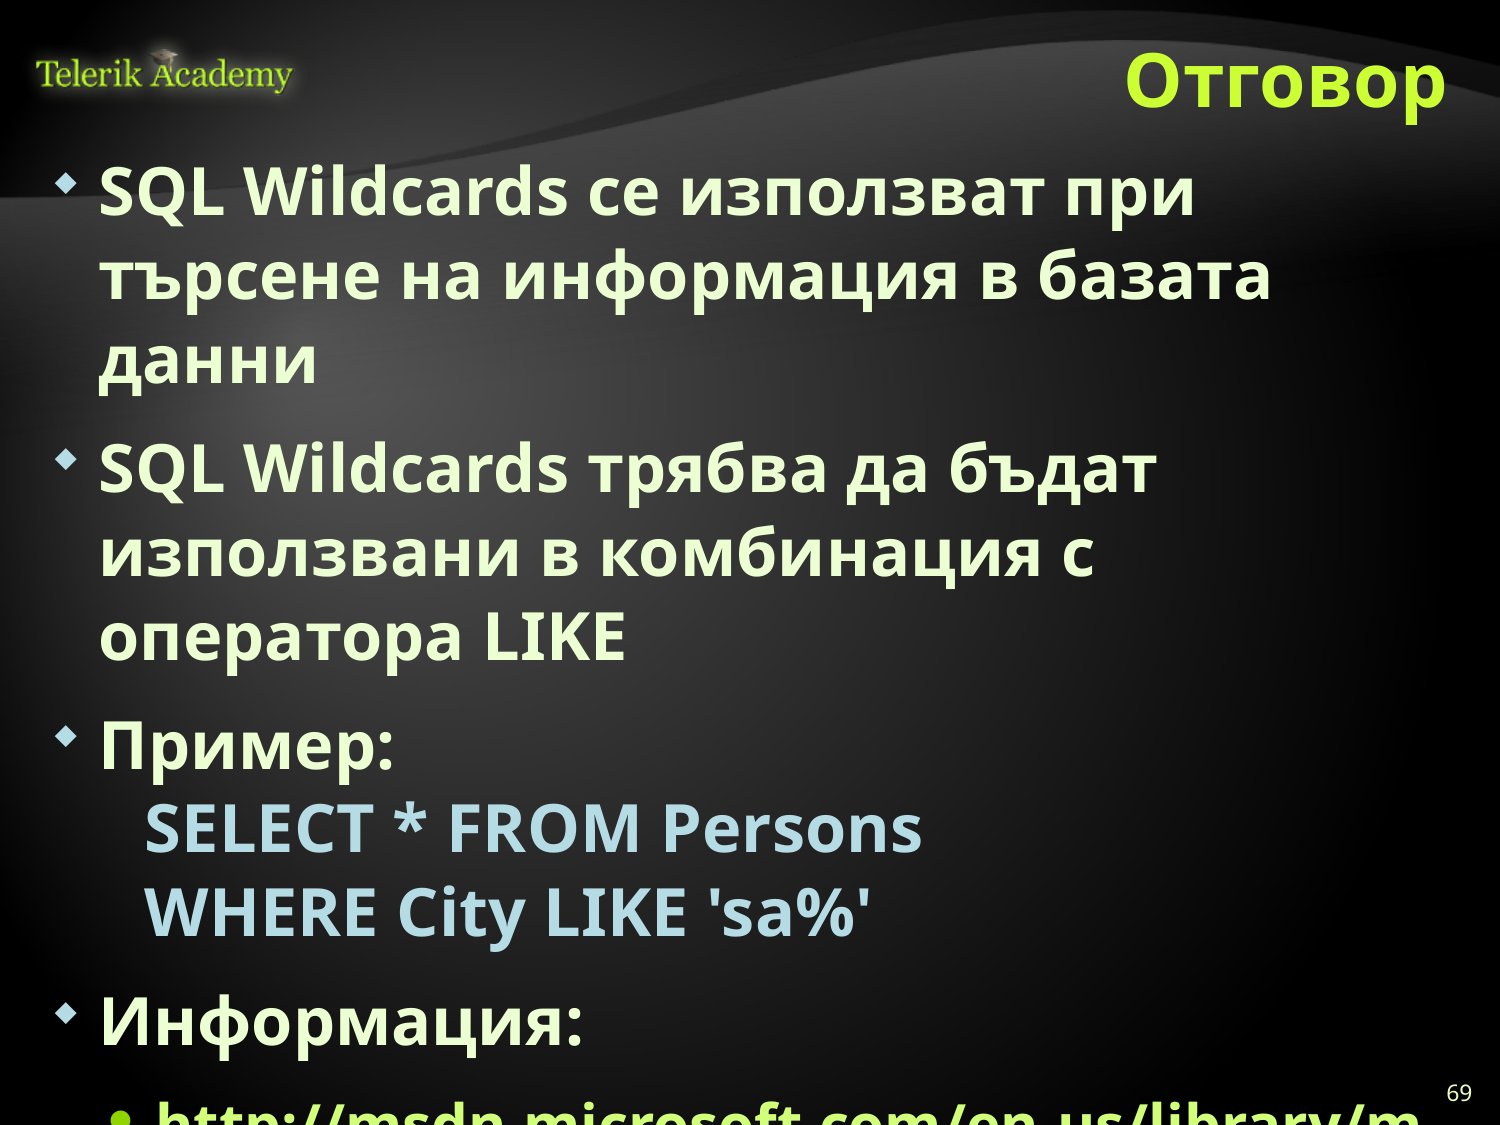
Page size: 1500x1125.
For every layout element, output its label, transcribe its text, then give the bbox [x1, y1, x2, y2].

picture [0, 0, 1500, 1125]
list SQL Wildcards се използват при търсене на информация в базата данни SQL Wildcards трябва да бъдат използвани в комбинация с оператора LIKE Пример: SELECT * FROM Persons WHERE City LIKE 'sa%' Информация: http://msdn.microsoft.com/en-us/library/ms179859.aspx [37, 137, 1463, 1088]
slide_number 69 [1412, 1074, 1488, 1113]
title Отговор [300, 12, 1463, 137]
